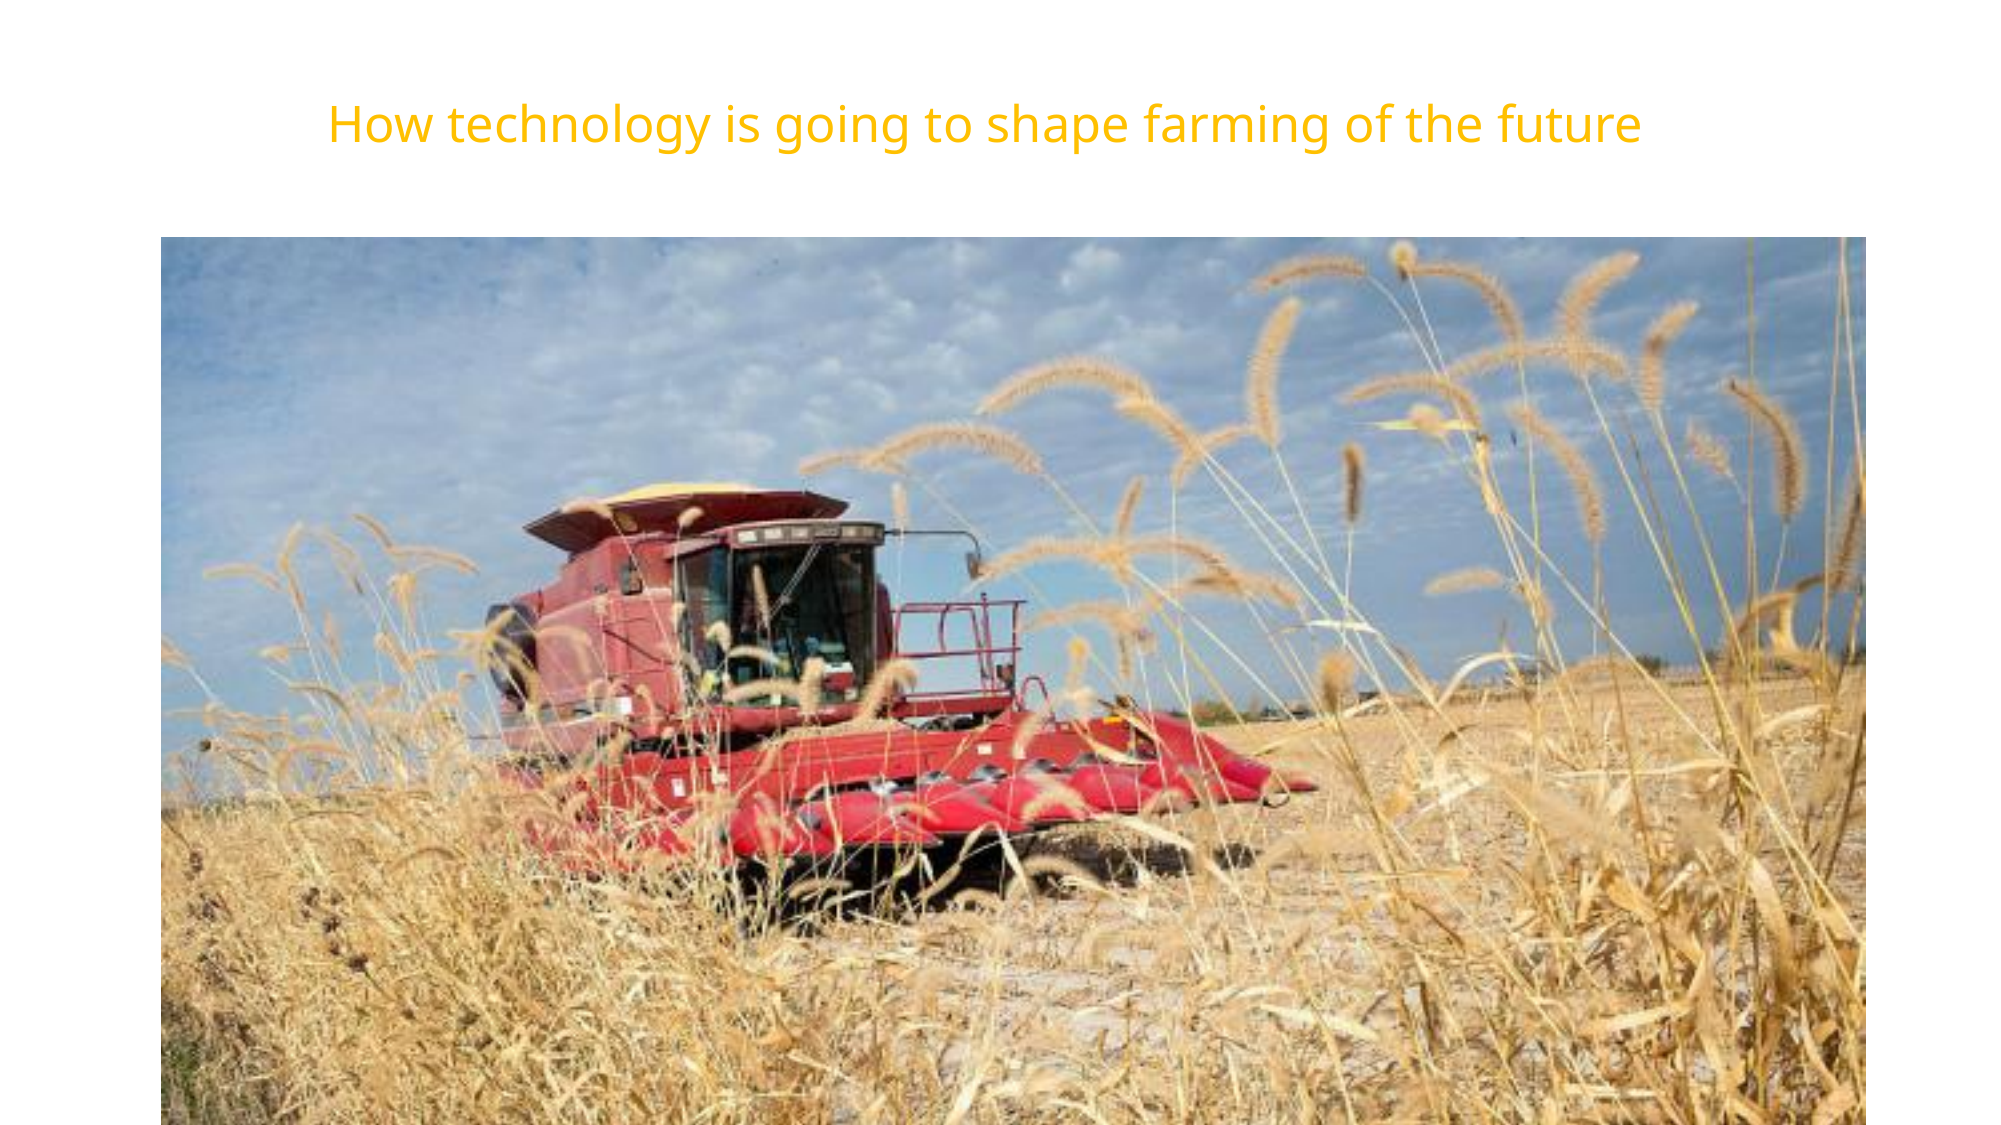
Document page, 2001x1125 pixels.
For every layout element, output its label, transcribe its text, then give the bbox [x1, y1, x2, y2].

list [161, 237, 1866, 1125]
title How technology is going to shape farming of the future [312, 62, 1663, 237]
